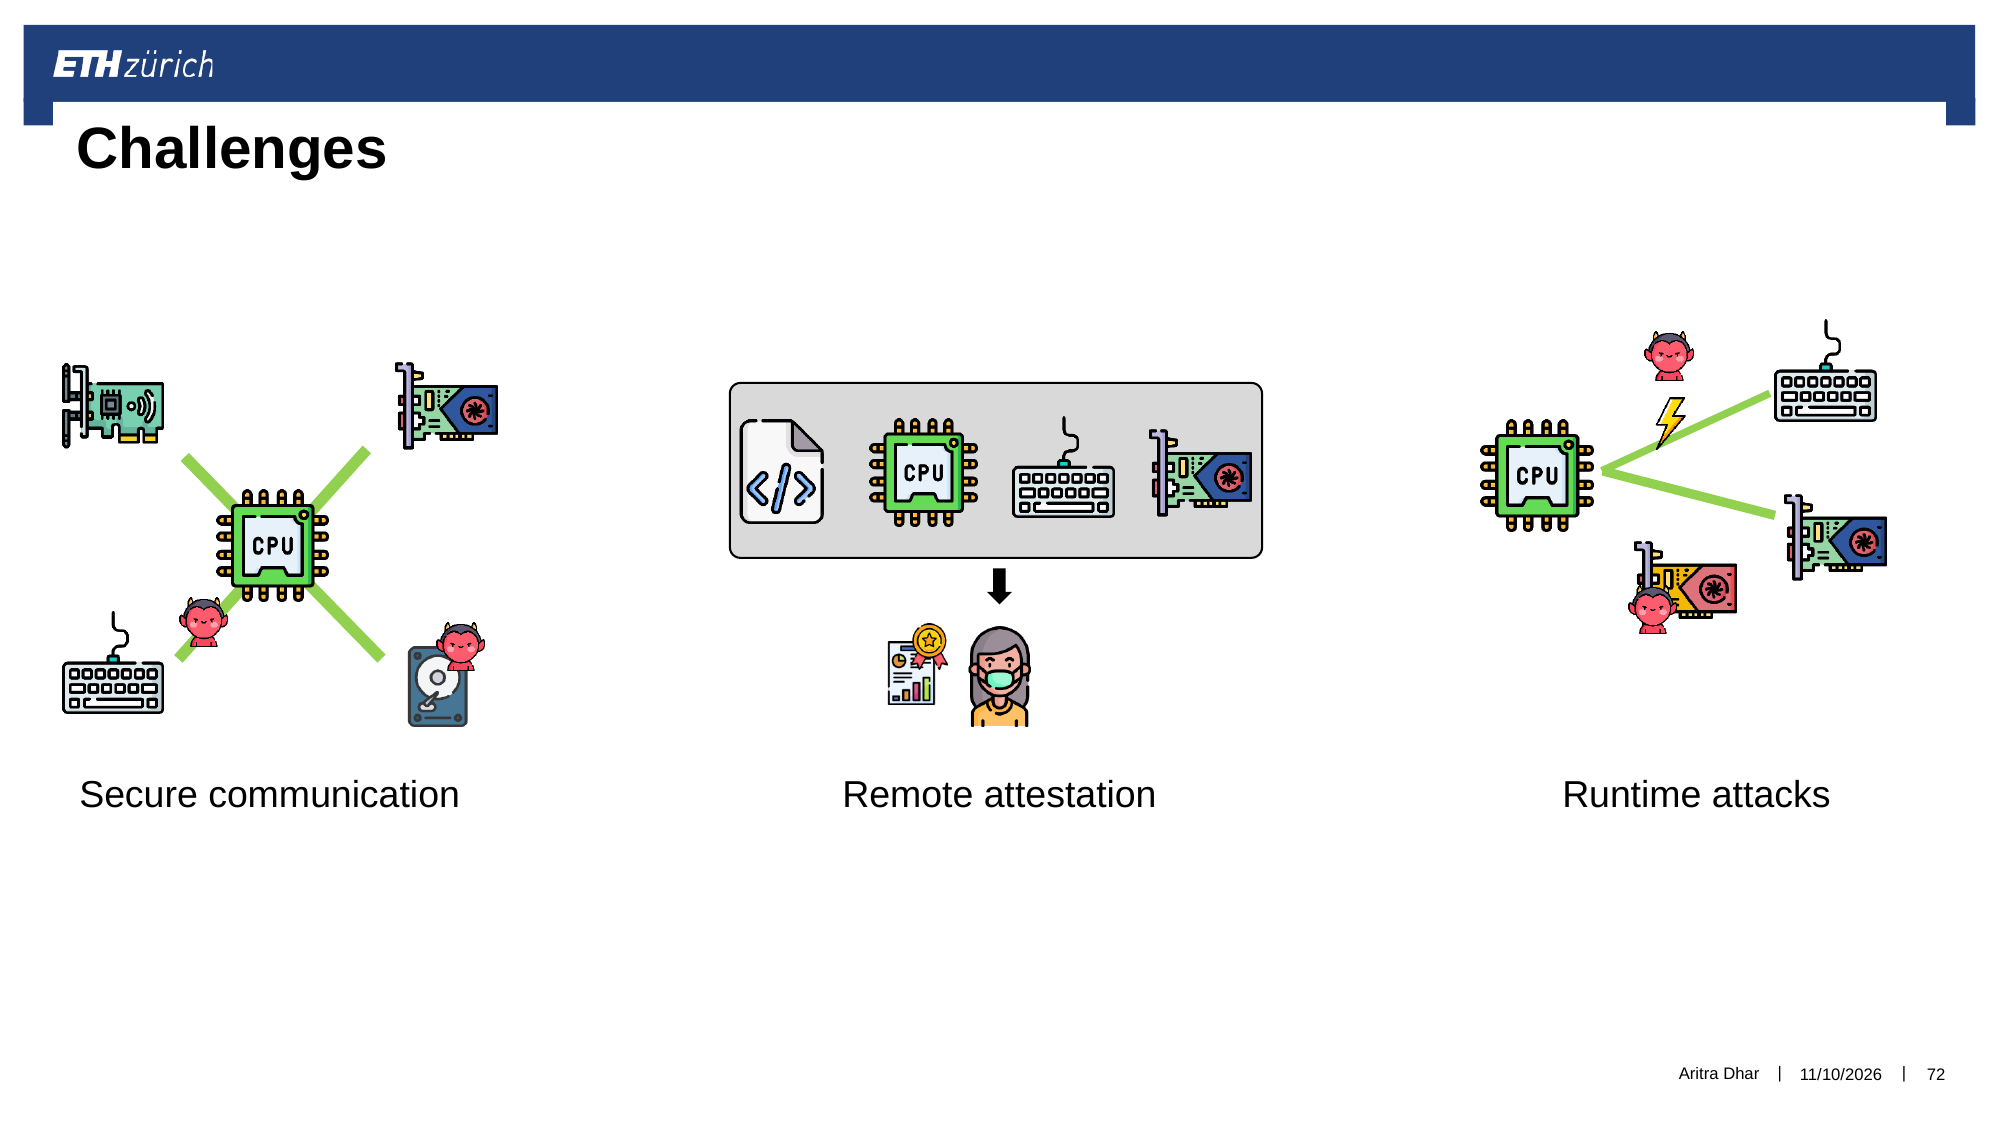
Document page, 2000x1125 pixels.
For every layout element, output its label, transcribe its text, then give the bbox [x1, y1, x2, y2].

text_box [322, 443, 374, 498]
text_box [727, 380, 1265, 560]
picture [1644, 397, 1697, 450]
picture [395, 354, 498, 457]
picture [1480, 419, 1594, 533]
text_box [323, 598, 388, 665]
text_box [172, 651, 194, 665]
picture [402, 621, 485, 727]
text_box [1700, 387, 1769, 432]
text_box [879, 623, 952, 705]
picture [1149, 421, 1252, 524]
picture [61, 611, 165, 714]
picture [1784, 485, 1887, 589]
picture [949, 625, 1051, 727]
text_box Remote attestation [827, 762, 1172, 823]
text_box [178, 450, 226, 494]
picture [1012, 415, 1115, 519]
picture [61, 354, 165, 457]
text_box [985, 566, 1014, 607]
slide_number 72 [1906, 1034, 1966, 1112]
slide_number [1790, 1034, 1892, 1112]
picture [1628, 533, 1737, 636]
picture [1774, 319, 1877, 422]
text_box Secure communication [64, 762, 475, 823]
text_box [1599, 464, 1779, 522]
picture [729, 418, 835, 524]
text_box Runtime attacks [1547, 762, 1846, 823]
picture [1644, 331, 1694, 381]
picture [868, 418, 978, 527]
title Challenges [53, 101, 1946, 262]
picture [178, 488, 329, 647]
text_box [1599, 447, 1646, 472]
footer Aritra Dhar [999, 1034, 1760, 1111]
